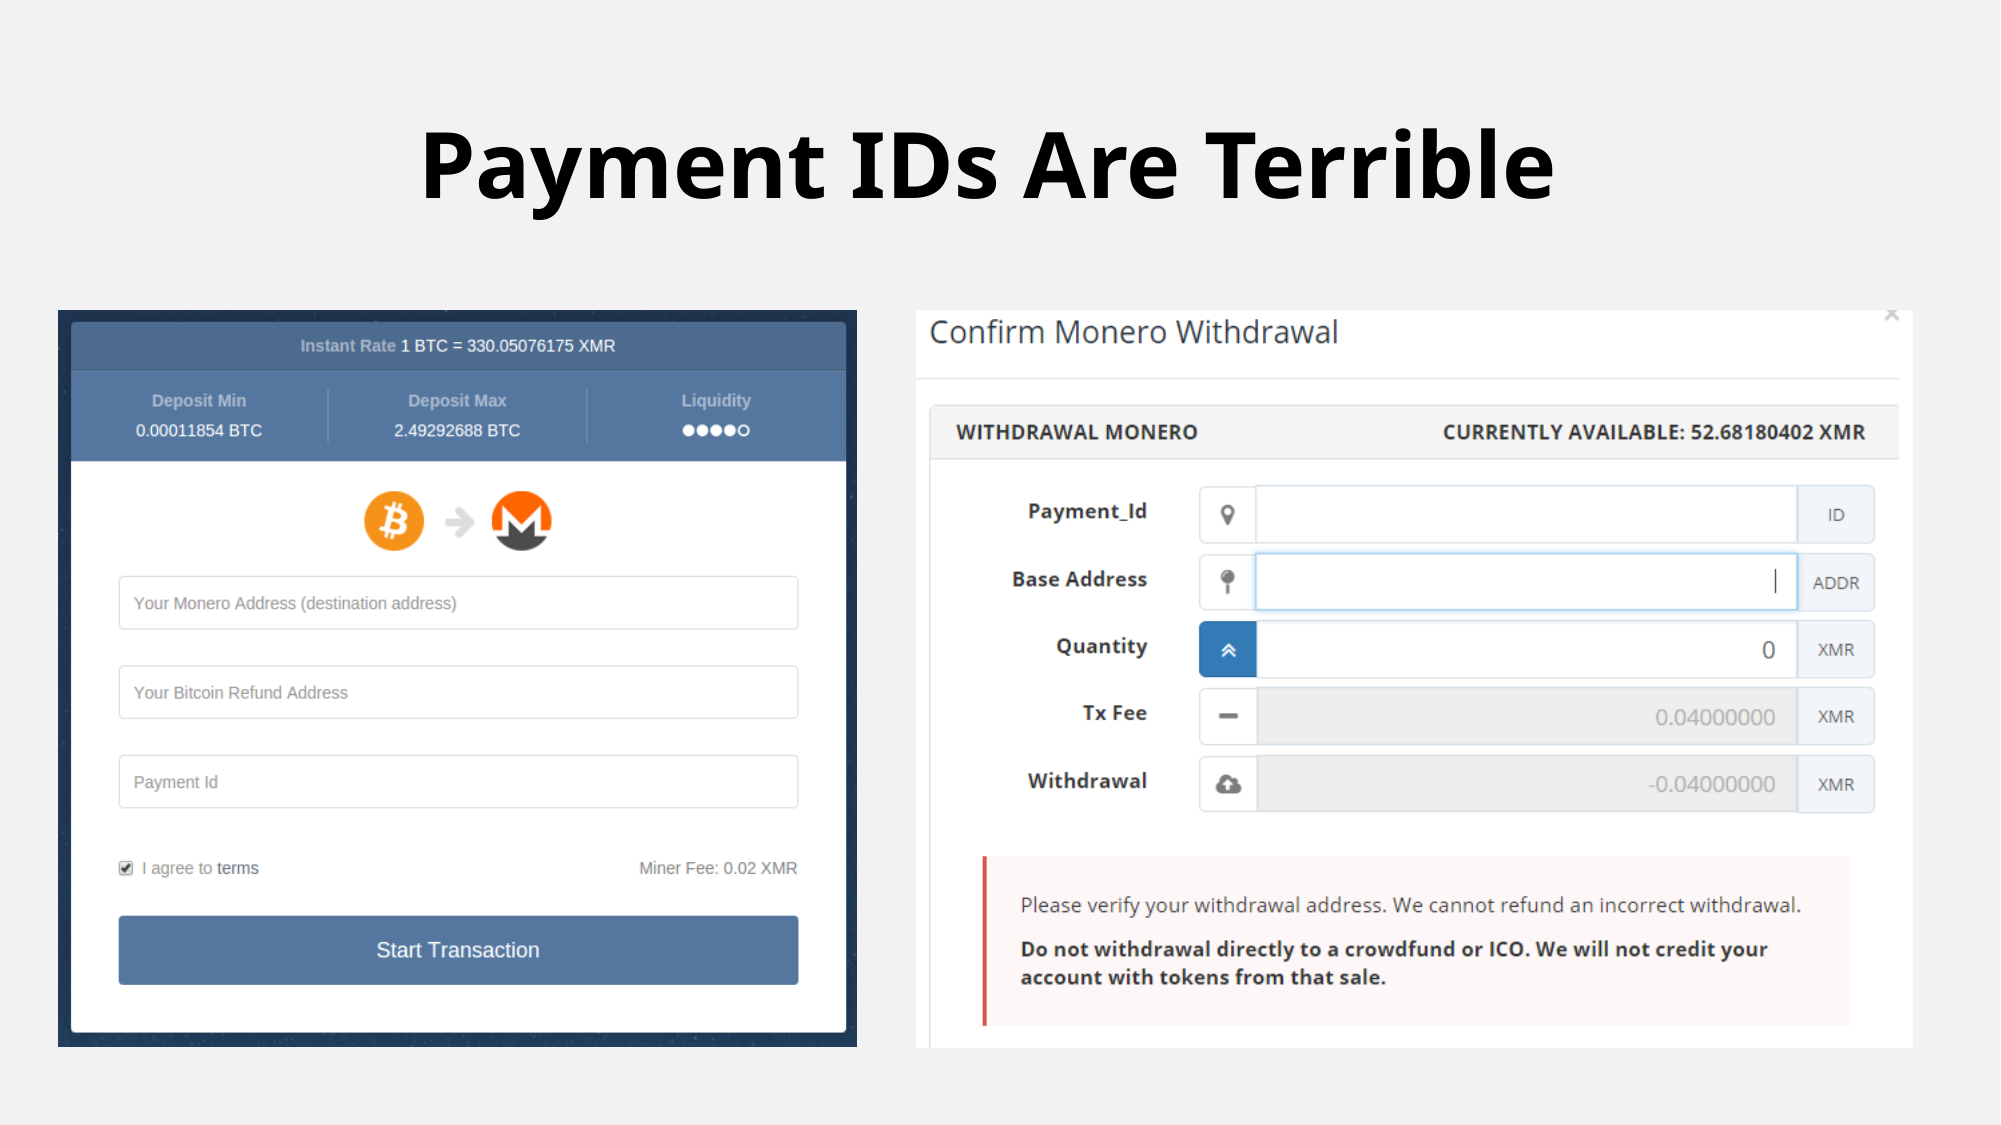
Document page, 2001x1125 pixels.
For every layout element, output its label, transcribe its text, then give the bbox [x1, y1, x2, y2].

title Payment IDs Are Terrible [137, 59, 1863, 278]
picture [58, 310, 857, 1047]
picture [916, 310, 1913, 1048]
